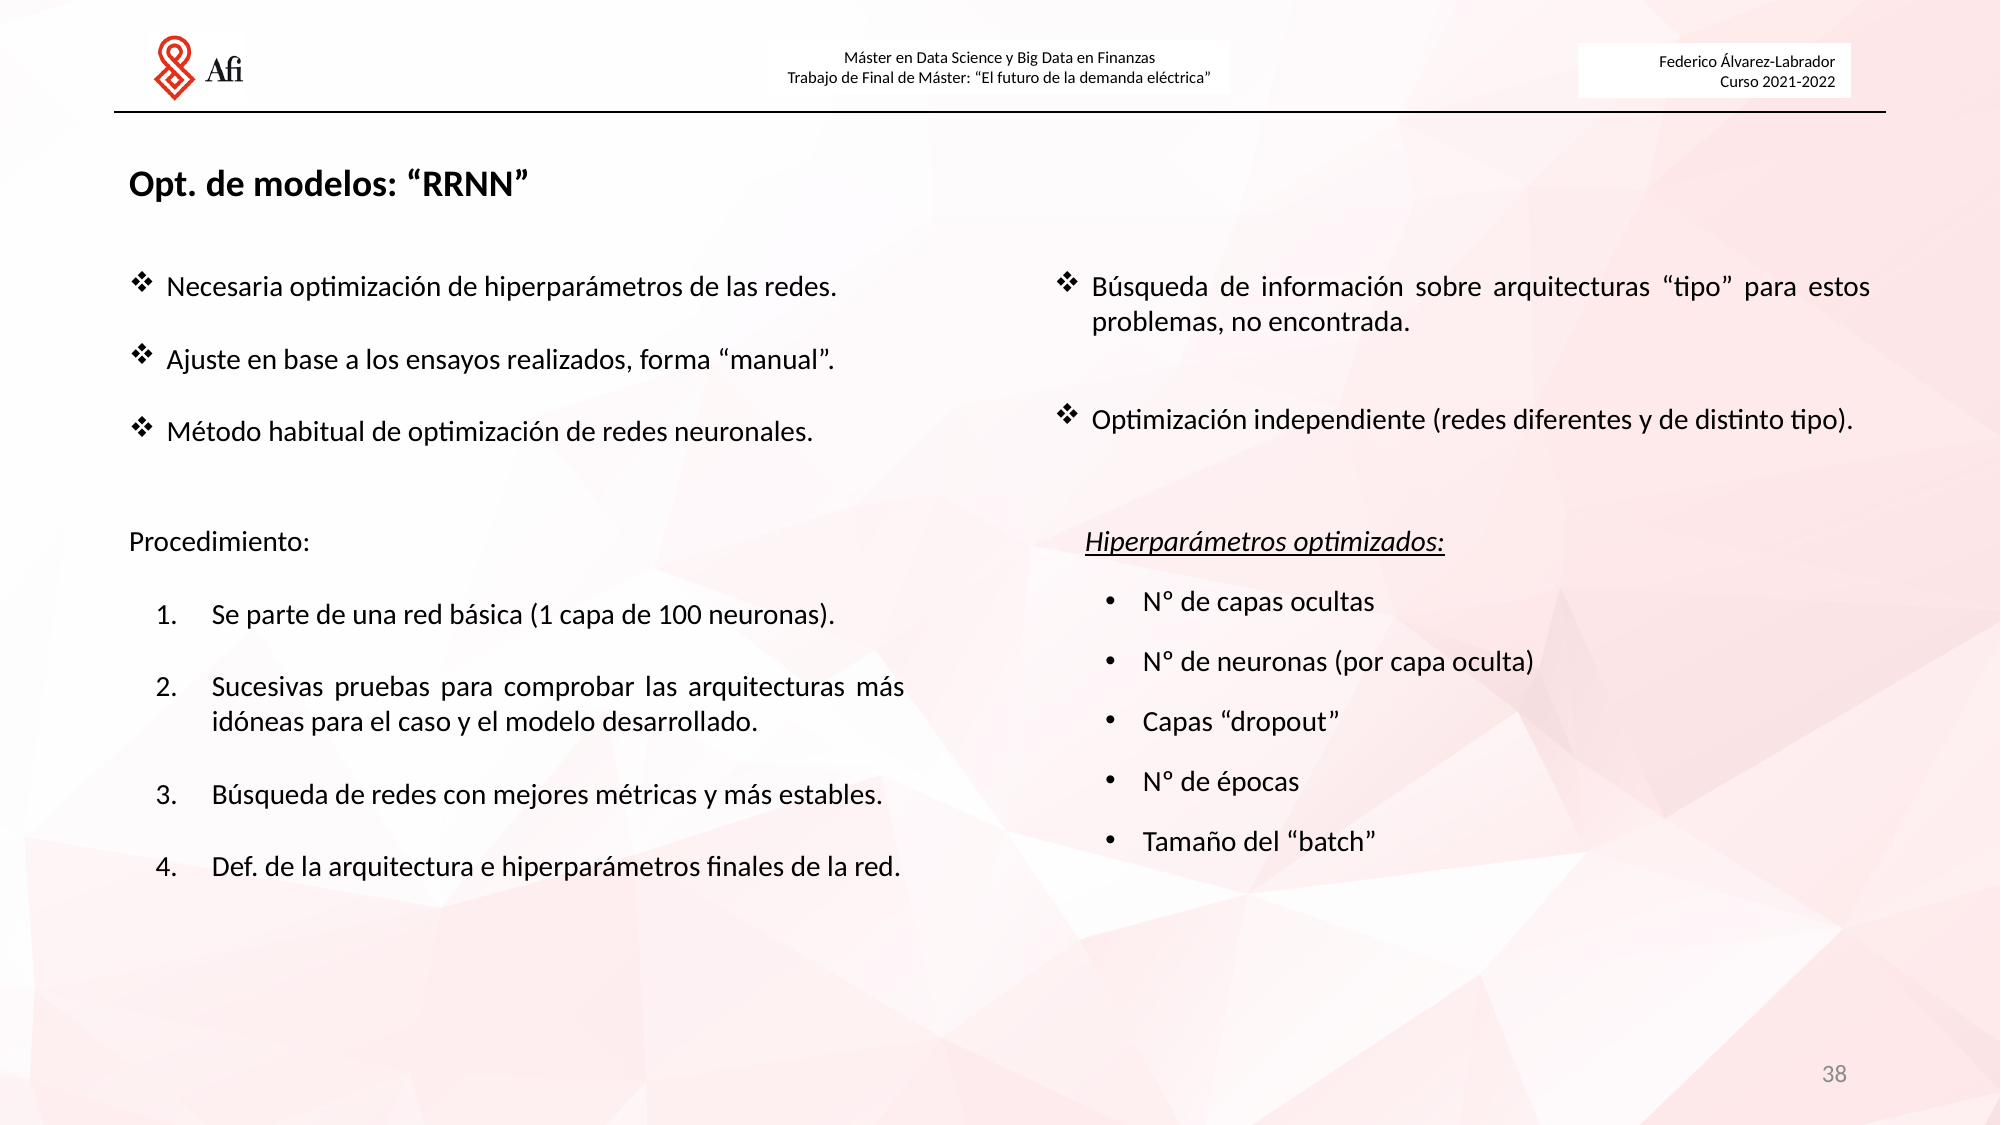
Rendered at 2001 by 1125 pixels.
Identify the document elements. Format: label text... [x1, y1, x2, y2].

picture [149, 31, 245, 103]
text_box Búsqueda de información sobre arquitecturas “tipo” para estos problemas, no encontrada. Optimización independiente (redes diferentes y de distinto tipo). Hiperparámetros optimizados: Nº de capas ocultas Nº de neuronas (por capa oculta) Capas “dropout” Nº de épocas Tamaño del “batch” [1039, 225, 1886, 1013]
text_box Máster en Data Science y Big Data en Finanzas Trabajo de Final de Máster: “El futuro de la demanda eléctrica” [769, 39, 1231, 95]
text_box Necesaria optimización de hiperparámetros de las redes. Ajuste en base a los ensayos realizados, forma “manual”. Método habitual de optimización de redes neuronales. Procedimiento: Se parte de una red básica (1 capa de 100 neuronas). Sucesivas pruebas para comprobar las arquitecturas más idóneas para el caso y el modelo desarrollado. Búsqueda de redes con mejores métricas y más estables. Def. de la arquitectura e hiperparámetros finales de la red. [114, 225, 920, 1013]
text_box Federico Álvarez-Labrador Curso 2021-2022 [1578, 43, 1851, 98]
slide_number 38 [1412, 1042, 1863, 1103]
text_box Opt. de modelos: “RRNN” [114, 147, 1730, 226]
